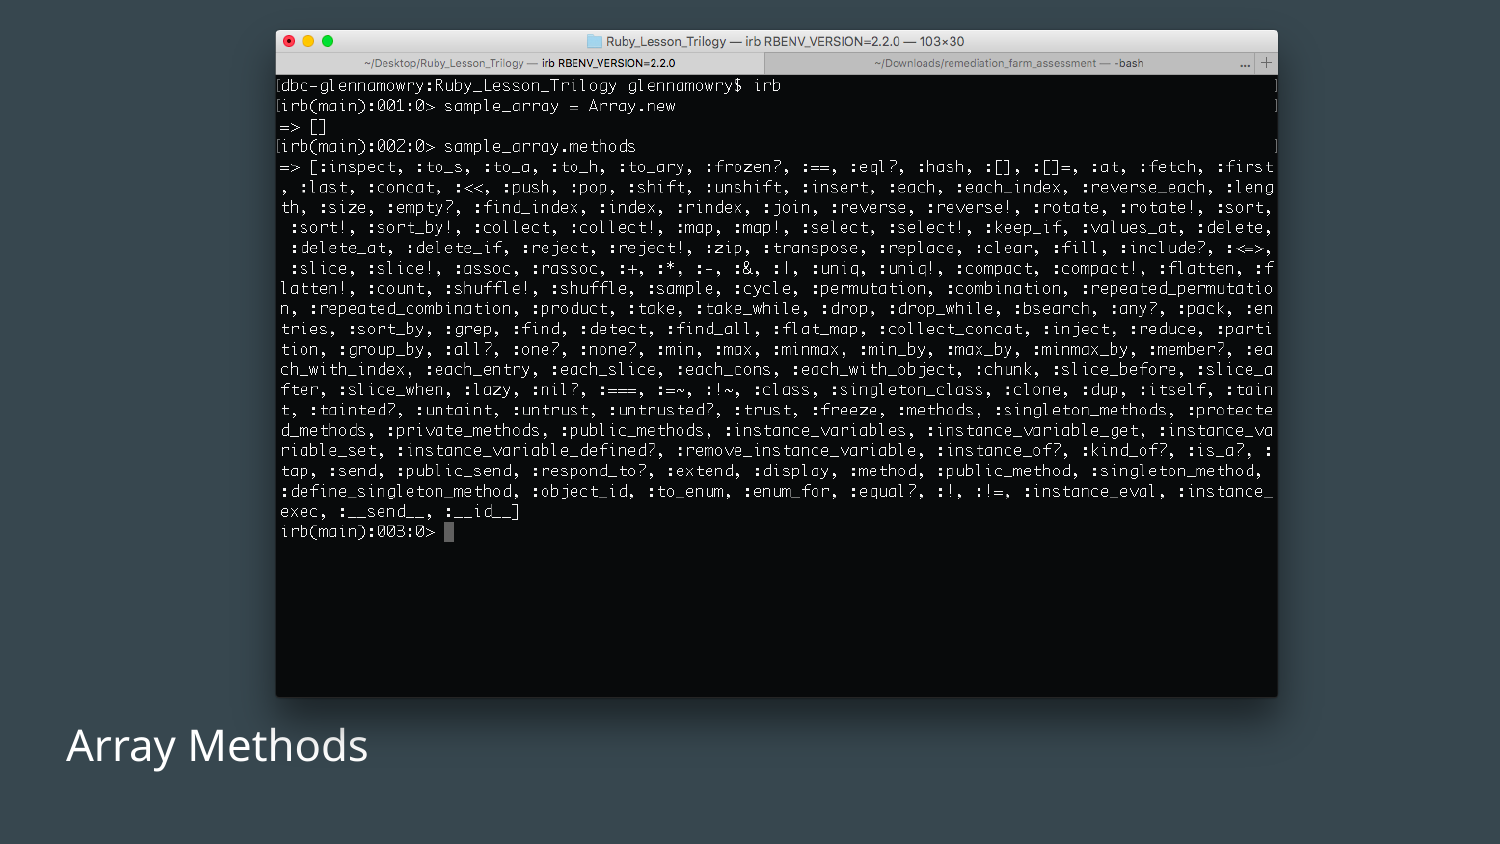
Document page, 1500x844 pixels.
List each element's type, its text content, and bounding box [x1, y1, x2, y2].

picture [221, 0, 1332, 775]
list Array Methods [51, 694, 1036, 794]
